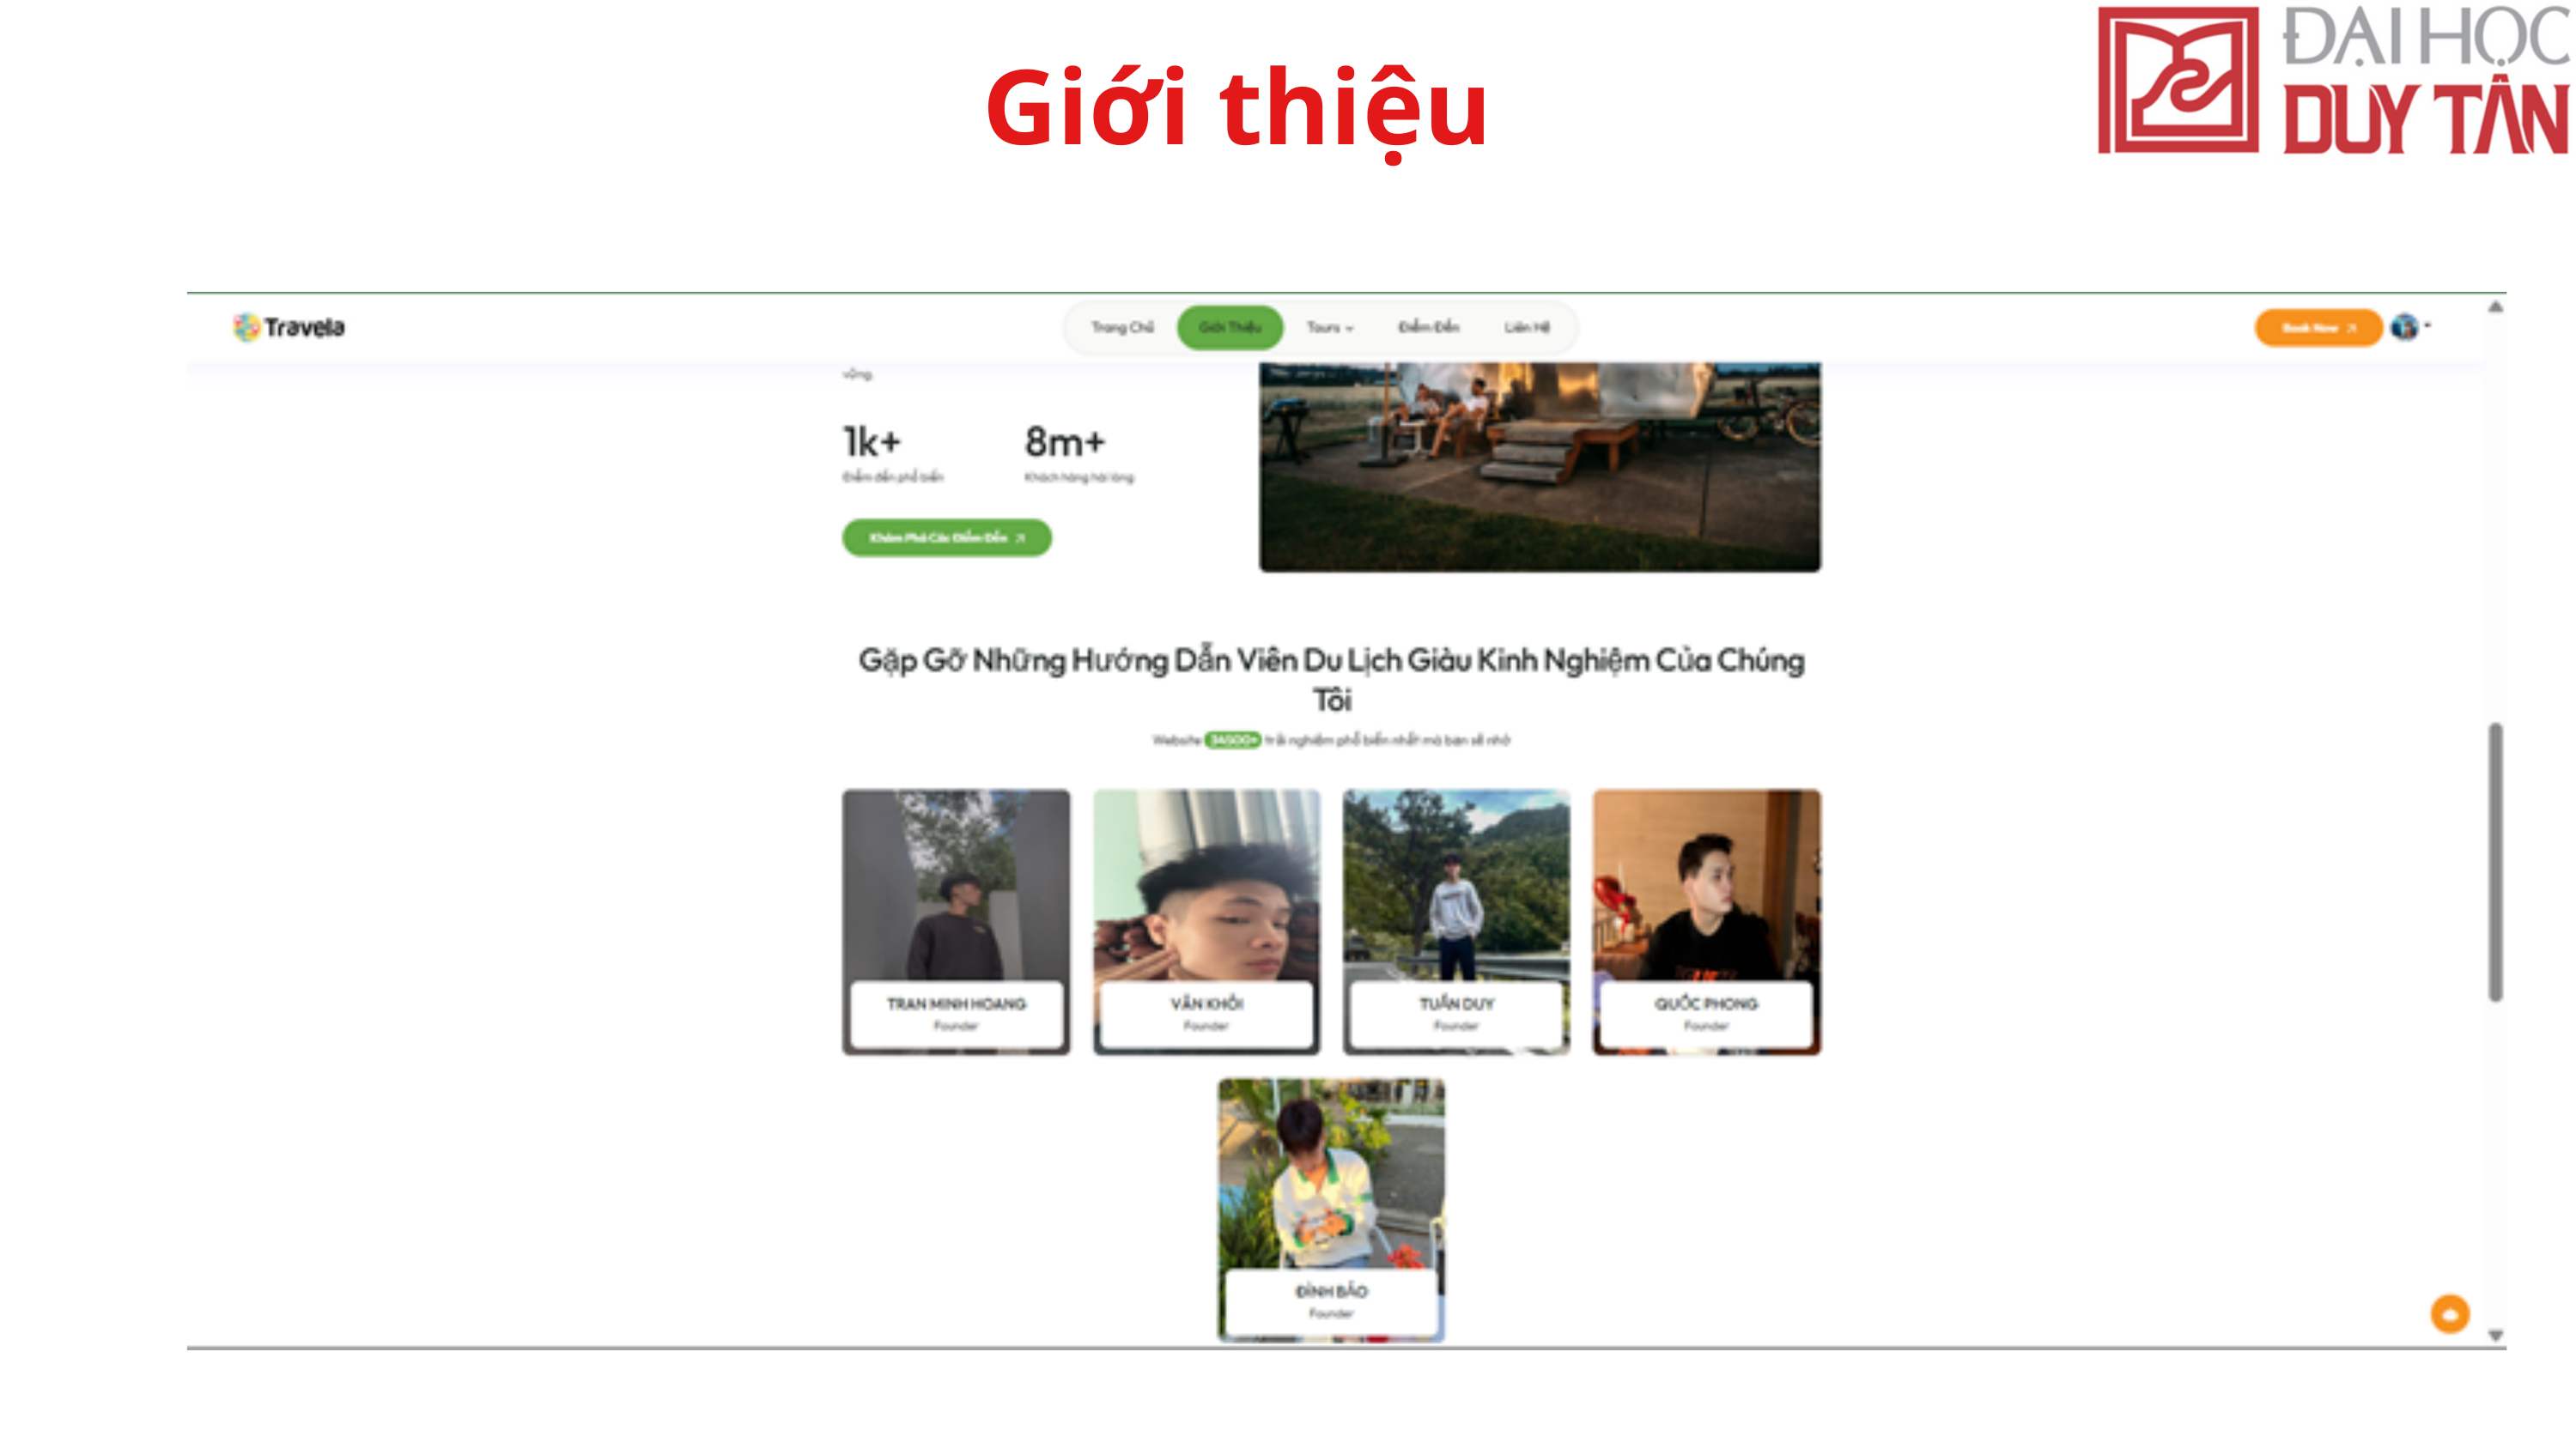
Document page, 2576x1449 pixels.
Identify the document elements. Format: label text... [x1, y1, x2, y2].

text_box Giới thiệu [982, 20, 1594, 166]
text_box [186, 292, 2507, 1350]
text_box [2090, 0, 2576, 161]
